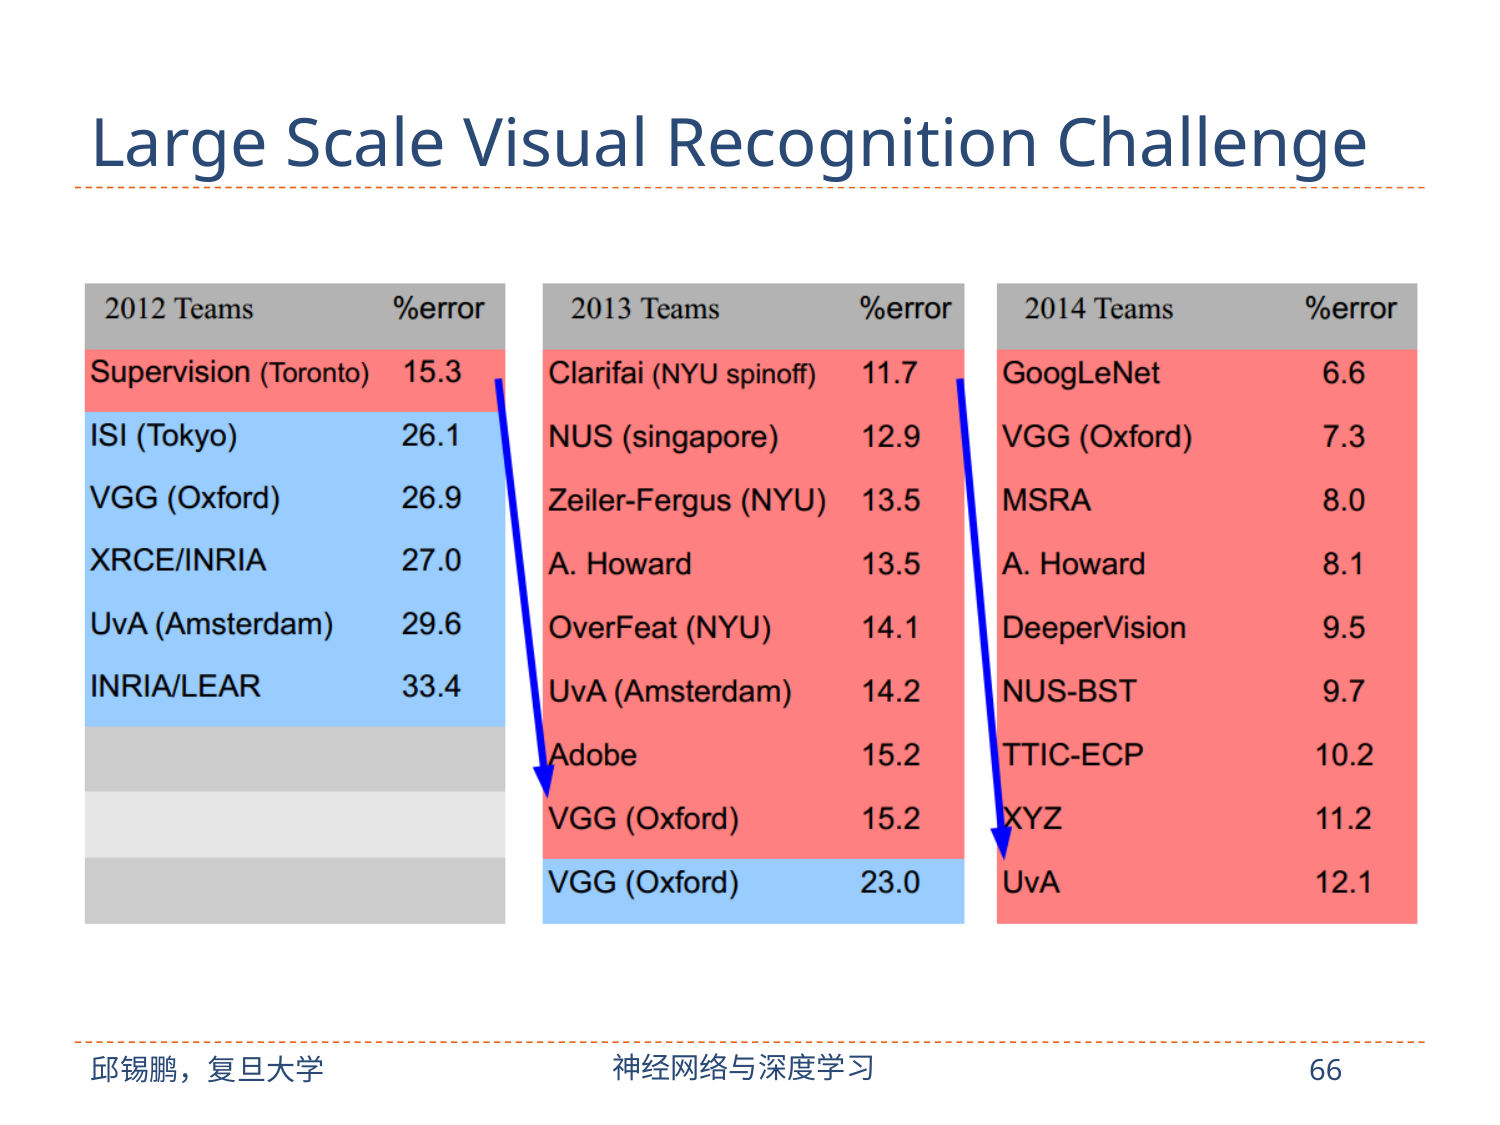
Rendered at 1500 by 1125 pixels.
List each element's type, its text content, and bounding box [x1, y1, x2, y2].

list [74, 275, 1426, 934]
title Large Scale Visual Recognition Challenge [75, 24, 1425, 188]
